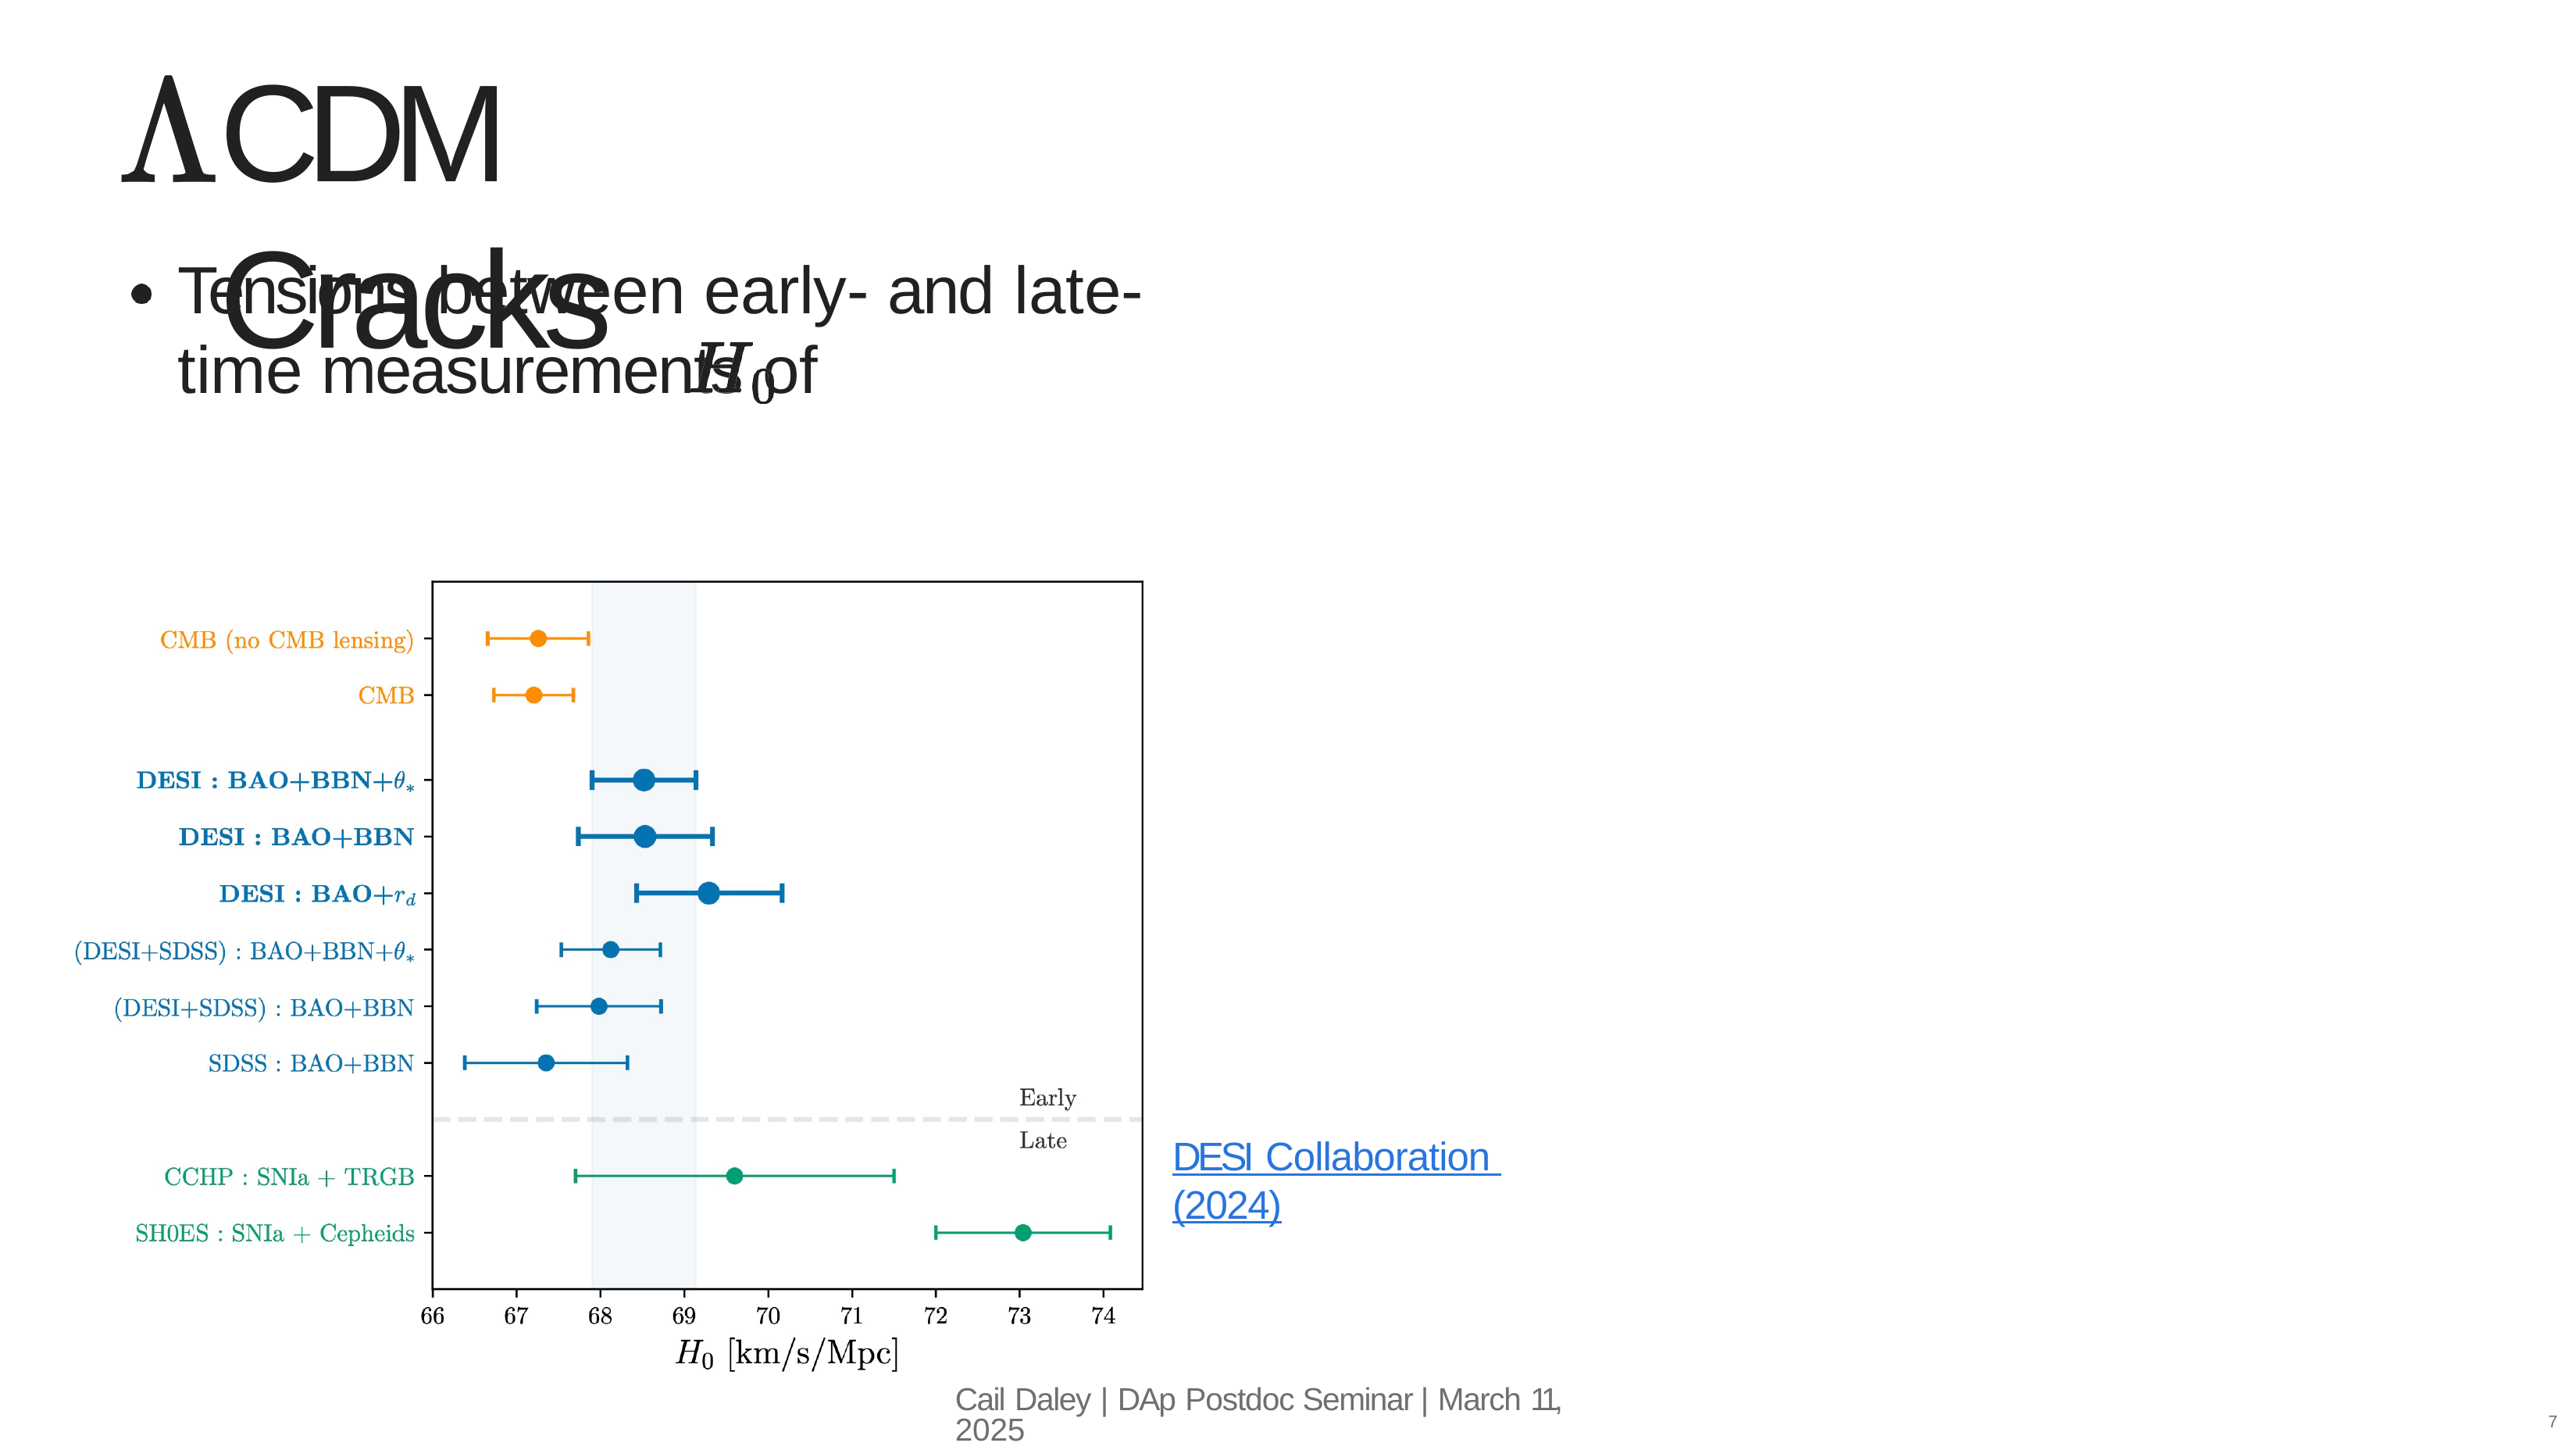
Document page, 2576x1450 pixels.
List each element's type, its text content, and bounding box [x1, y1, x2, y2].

text_box 7 [2546, 1412, 2560, 1431]
picture [75, 580, 1144, 1372]
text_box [121, 75, 216, 183]
picture [131, 284, 152, 305]
text_box Tensions between early- and late-time measurements of [176, 243, 1265, 407]
text_box DESI Collaboration (2024) [1170, 1129, 1607, 1227]
footer Cail Daley | DAp Postdoc Seminar | March 11, 2025 [953, 1386, 1622, 1450]
title CDM Cracks [218, 41, 918, 243]
picture [690, 342, 774, 405]
